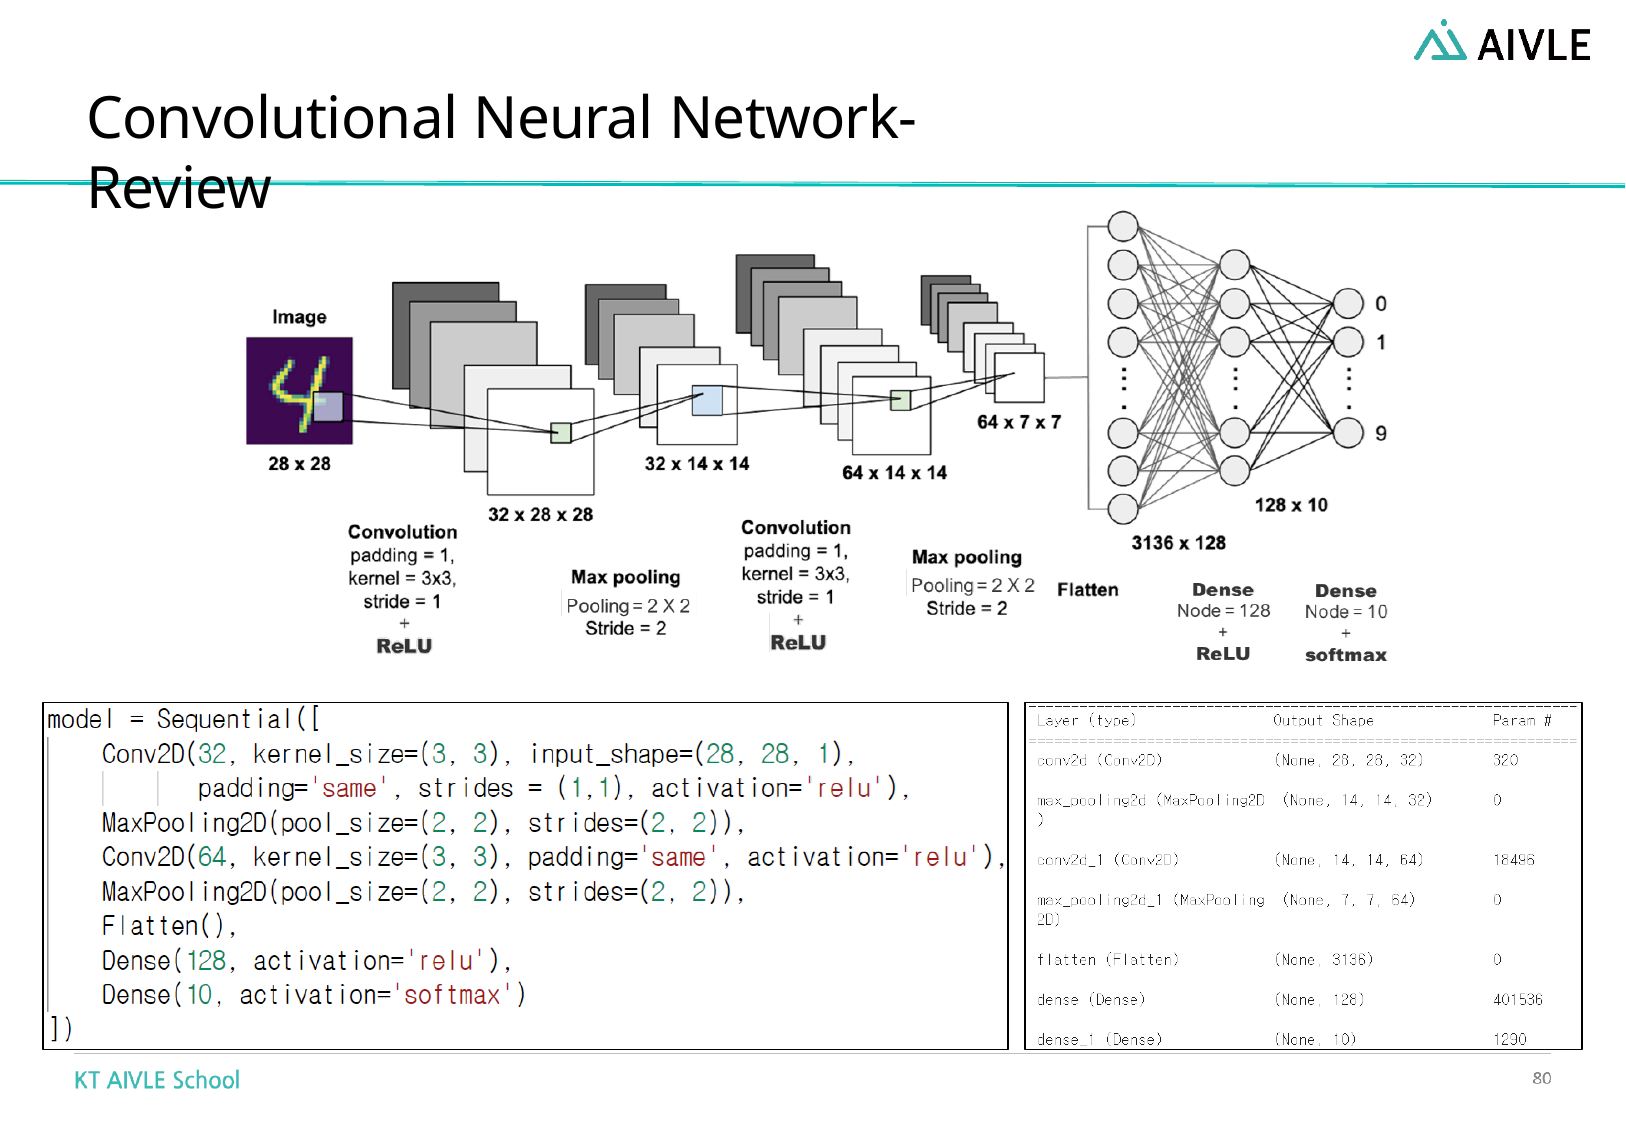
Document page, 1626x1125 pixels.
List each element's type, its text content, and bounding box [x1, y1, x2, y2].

picture [1533, 1071, 1551, 1084]
picture [1413, 19, 1590, 61]
text_box [0, 179, 83, 185]
text_box [1416, 182, 1625, 189]
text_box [41, 701, 1009, 1051]
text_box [1024, 701, 1584, 1051]
title Convolutional Neural Network-Review [83, 78, 965, 269]
picture [210, 180, 1415, 680]
picture [74, 1069, 239, 1090]
